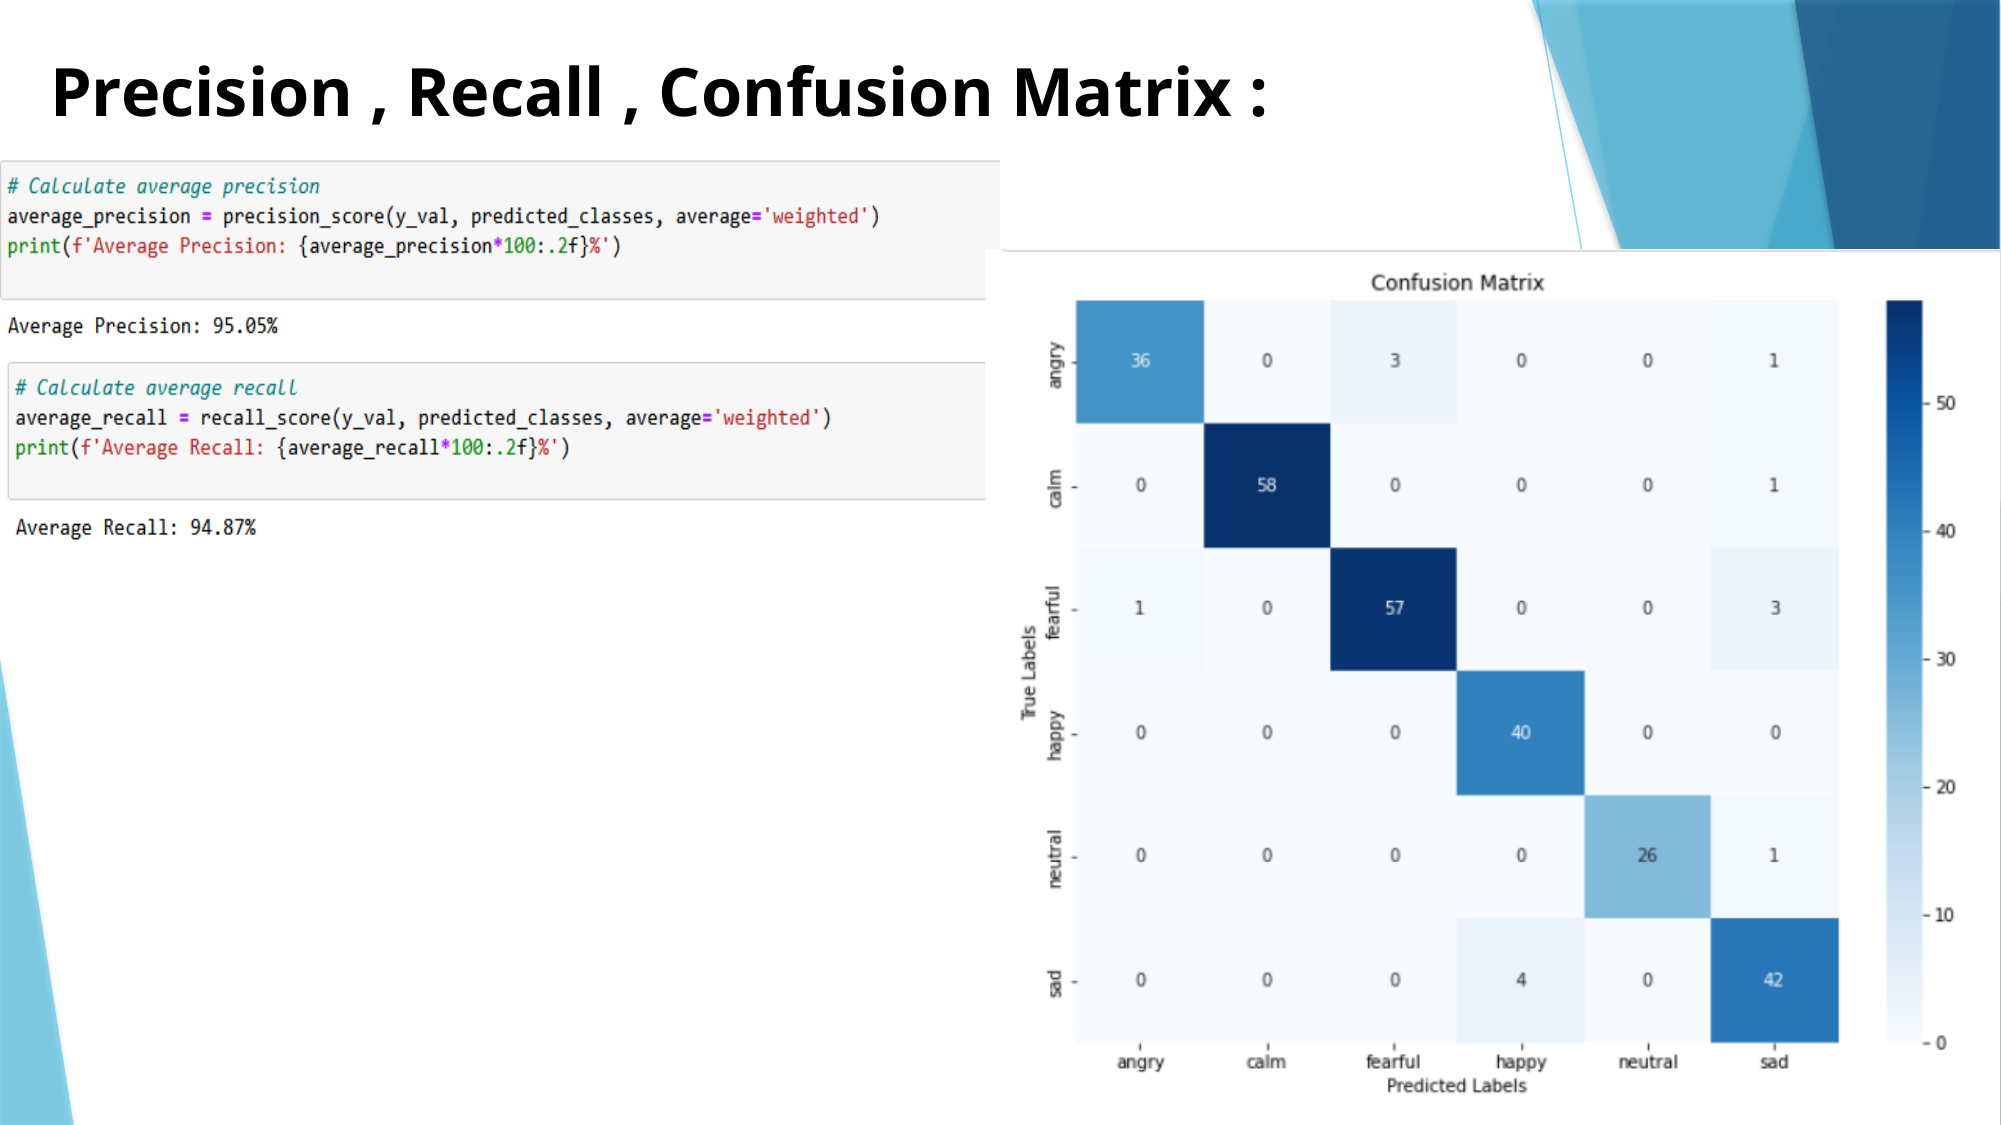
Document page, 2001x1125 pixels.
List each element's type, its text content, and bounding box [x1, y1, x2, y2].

picture [0, 158, 2000, 1125]
text_box Precision , Recall , Confusion Matrix : [35, 42, 1432, 138]
